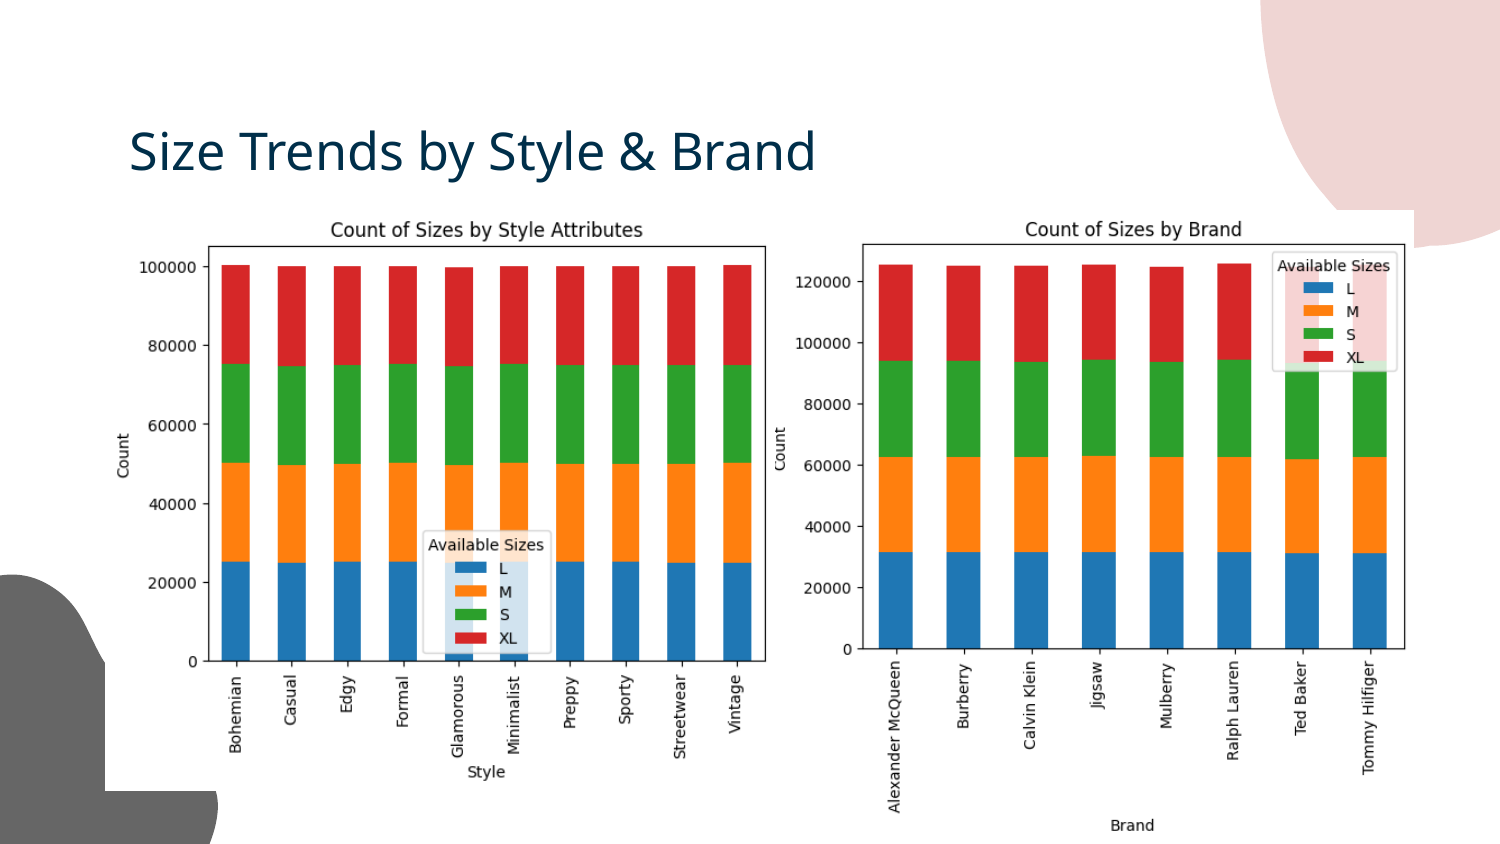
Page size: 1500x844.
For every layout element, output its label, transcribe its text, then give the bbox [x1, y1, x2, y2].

picture [105, 210, 1414, 844]
title Size Trends by Style & Brand [115, 102, 1383, 186]
